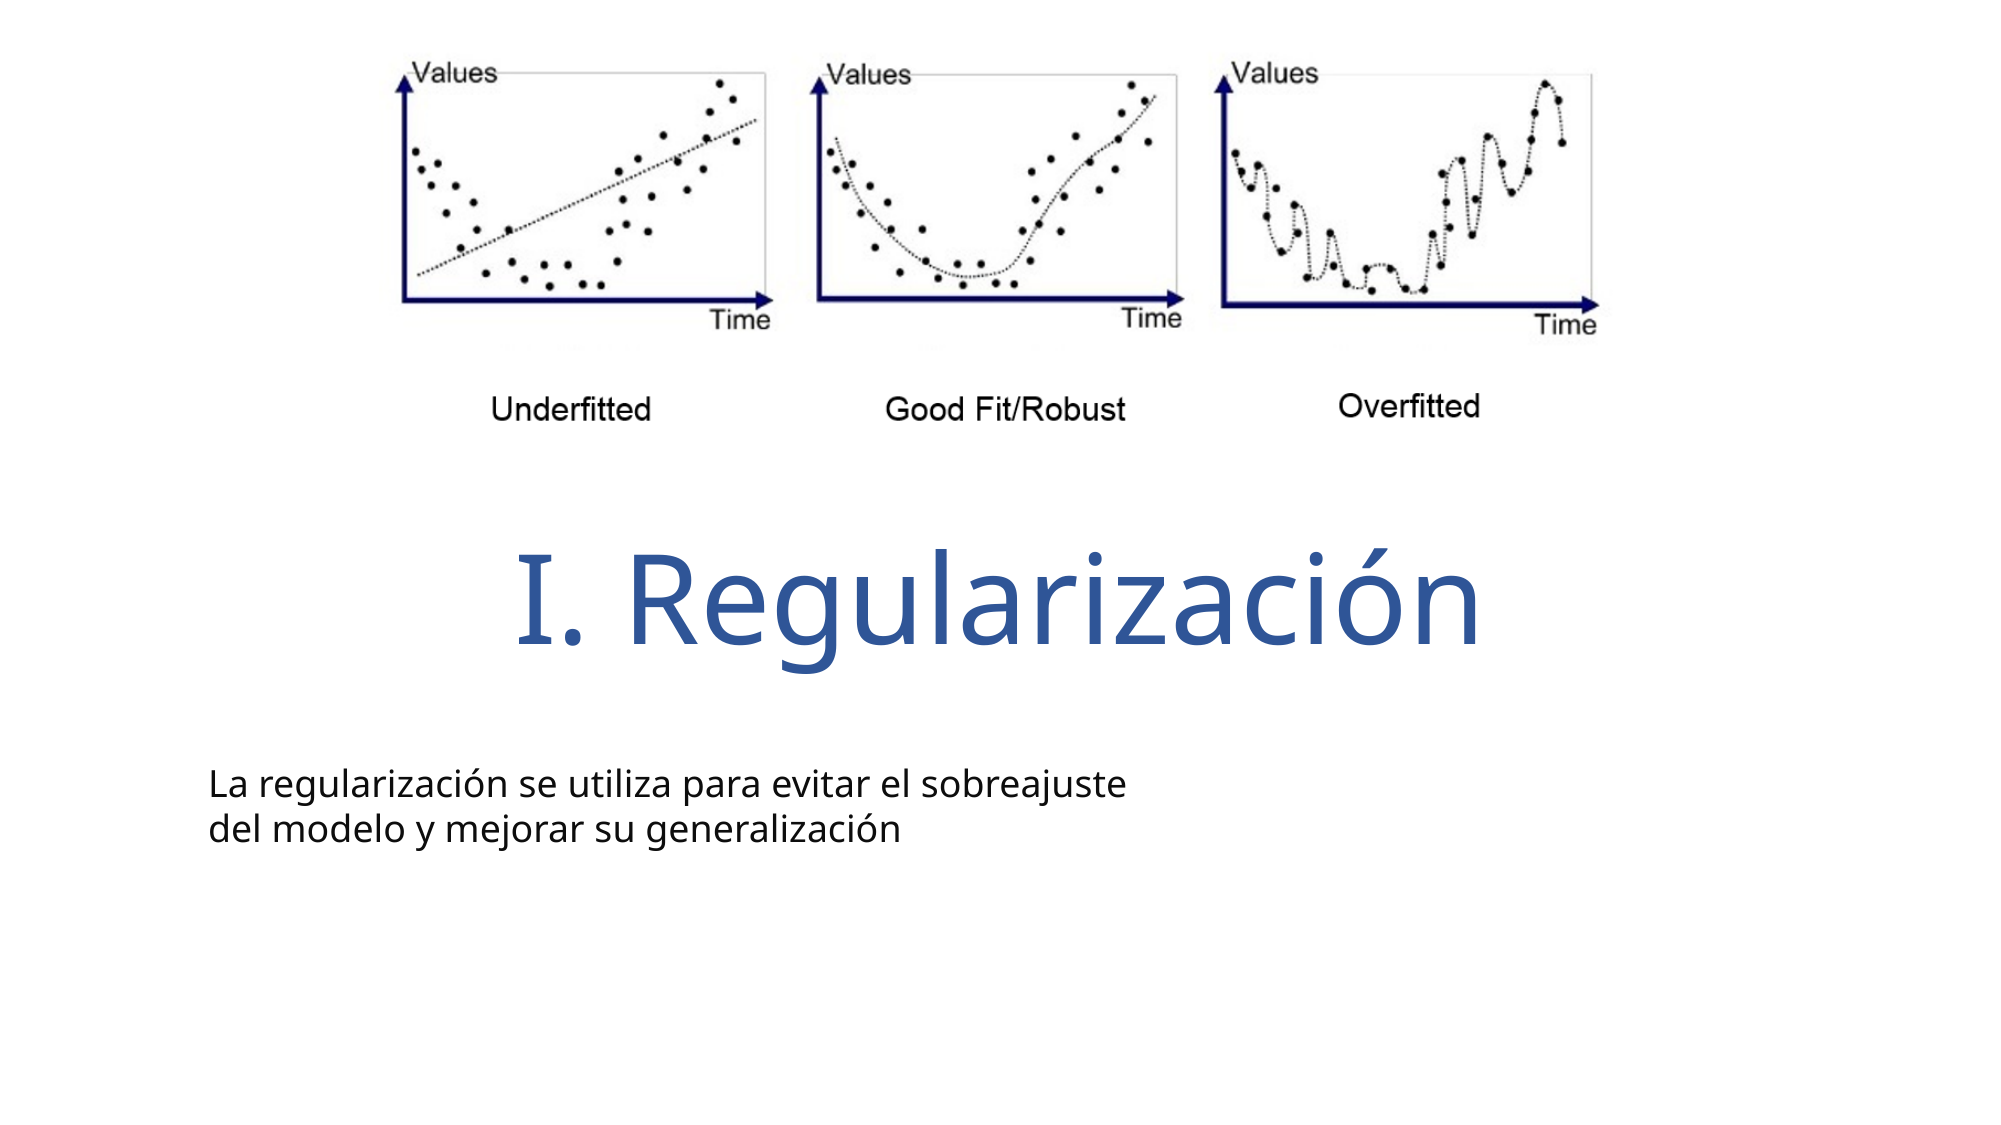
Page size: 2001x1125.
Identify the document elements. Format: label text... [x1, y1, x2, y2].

title I. Regularización [137, 495, 1863, 713]
picture [379, 23, 1621, 456]
text_box La regularización se utiliza para evitar el sobreajuste del modelo y mejorar su generalización [193, 753, 1194, 858]
